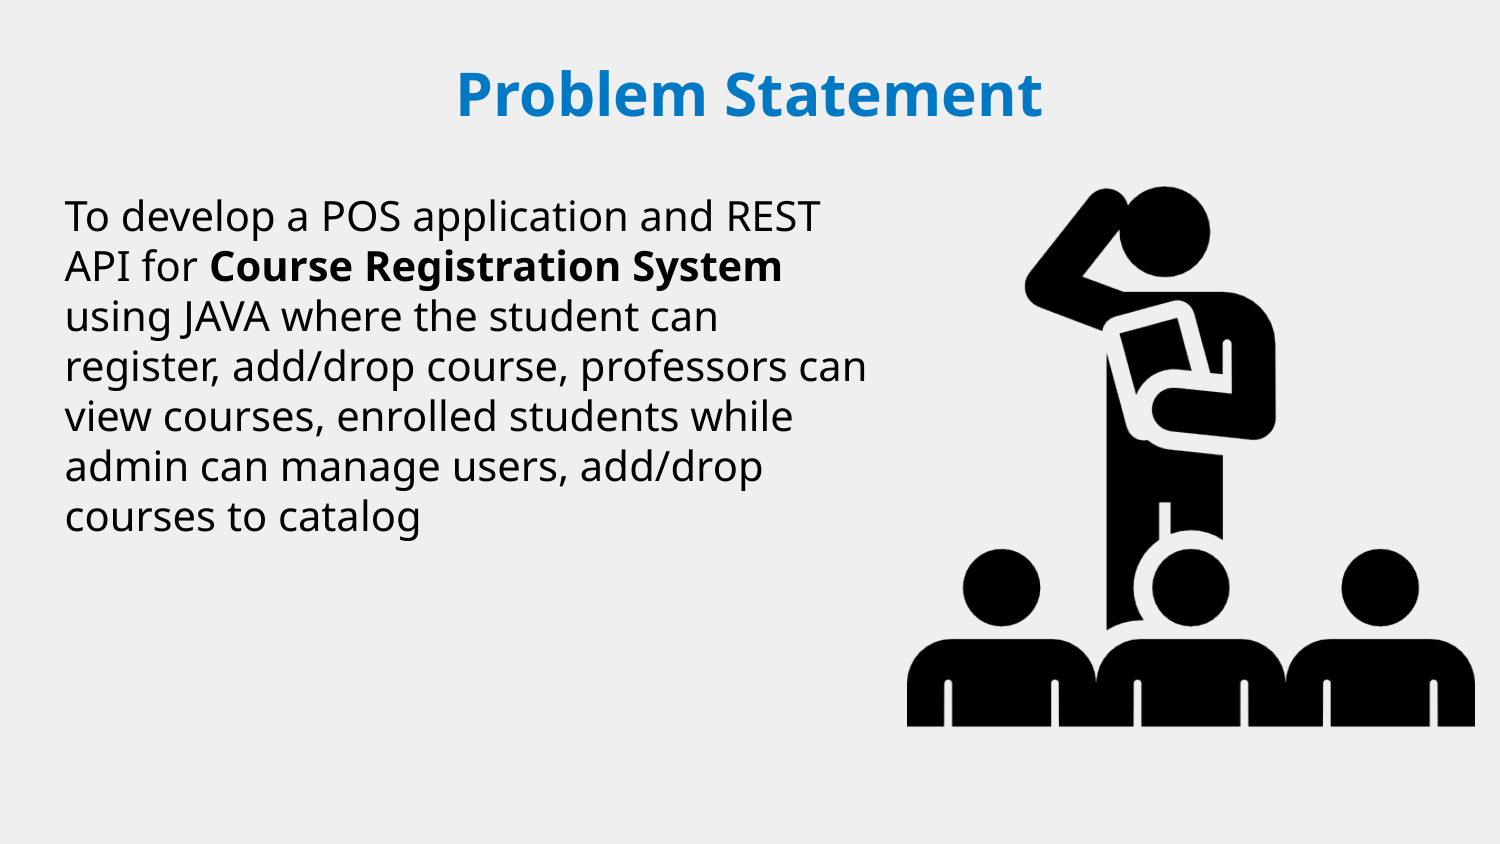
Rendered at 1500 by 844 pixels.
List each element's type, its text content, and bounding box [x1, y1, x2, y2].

picture [907, 172, 1476, 741]
text_box To develop a POS application and REST API for Course Registration System using JAVA where the student can register, add/drop course, professors can view courses, enrolled students while admin can manage users, add/drop courses to catalog [53, 184, 883, 710]
title Problem Statement [84, 55, 1416, 148]
